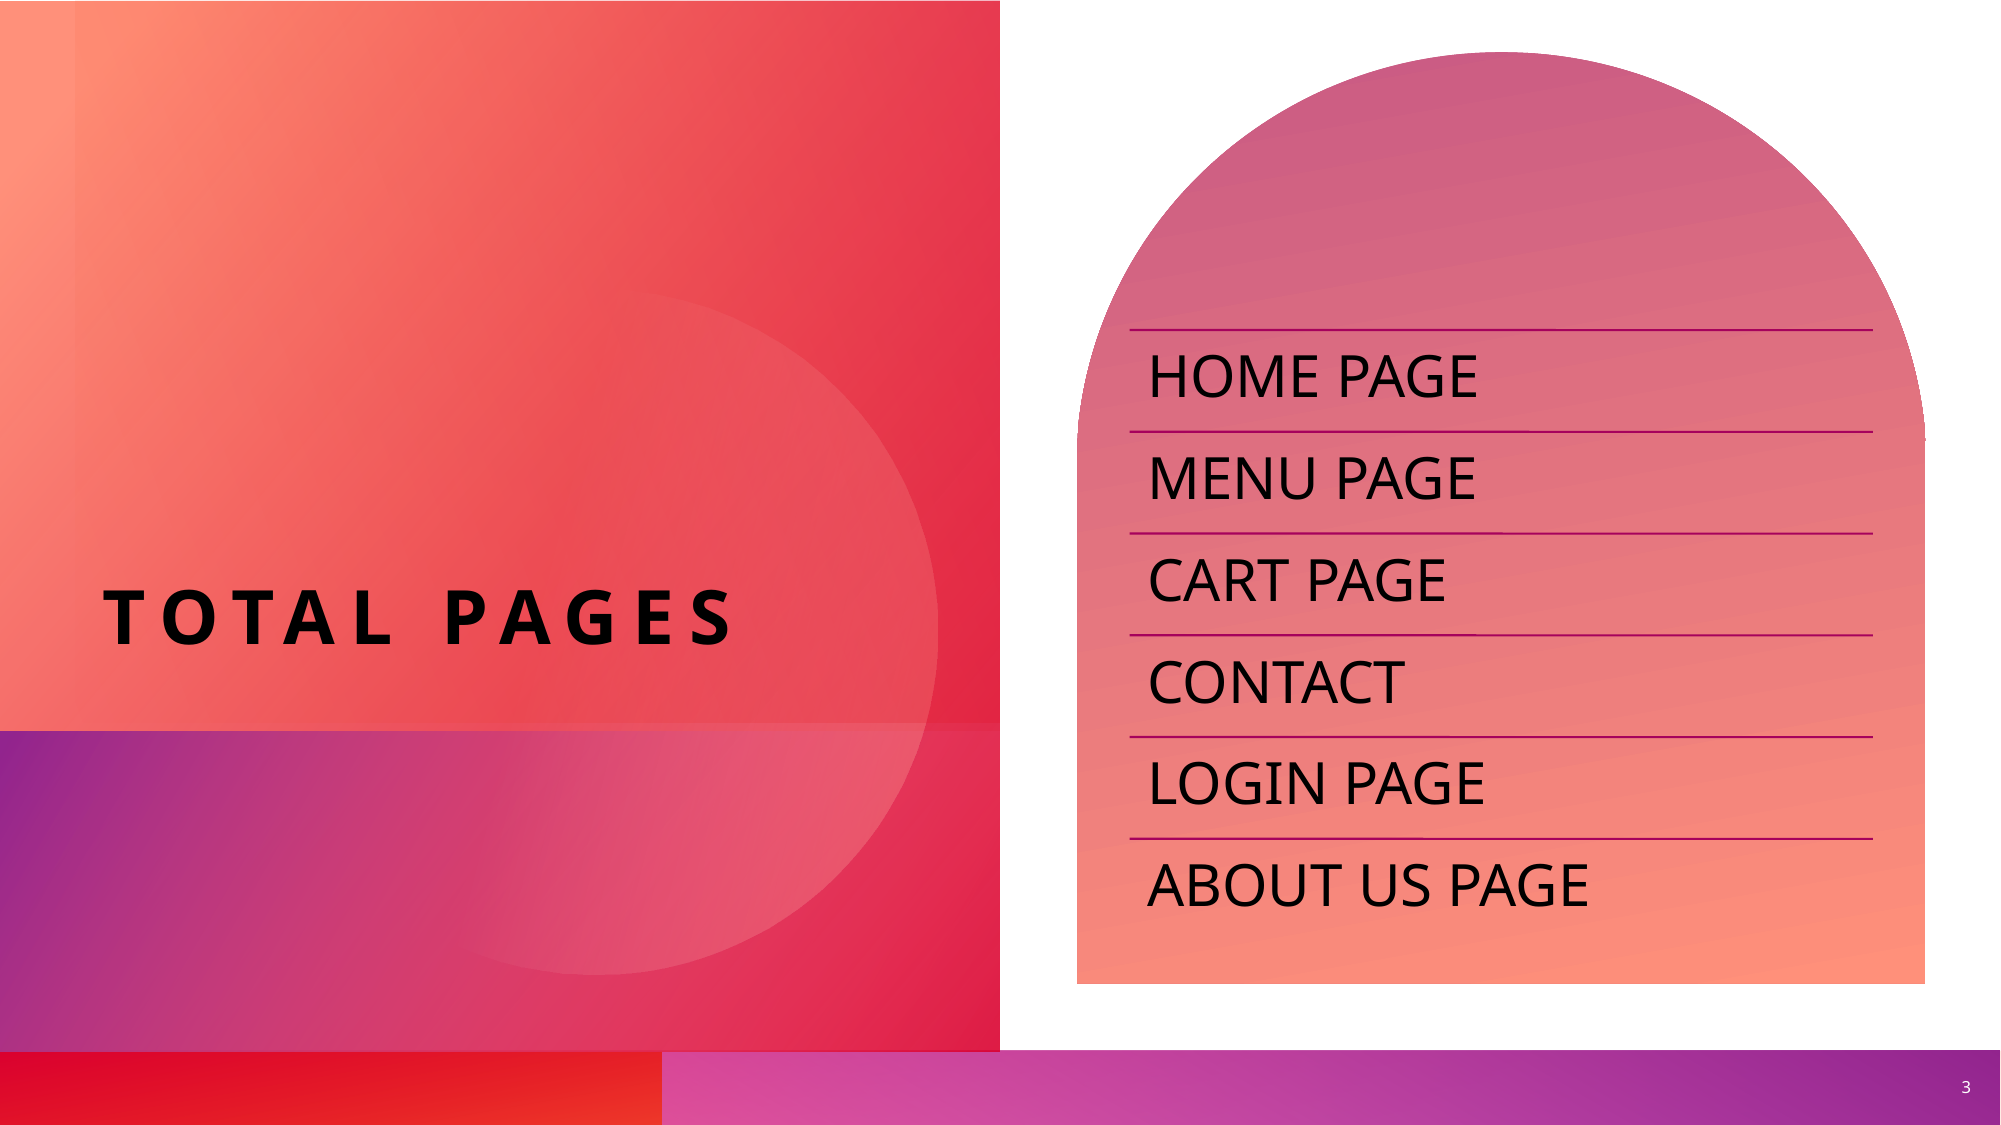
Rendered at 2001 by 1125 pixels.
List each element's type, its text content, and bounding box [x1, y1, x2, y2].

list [1129, 329, 1873, 941]
slide_number 3 [1914, 1051, 1987, 1125]
title total PAGES [102, 31, 959, 660]
